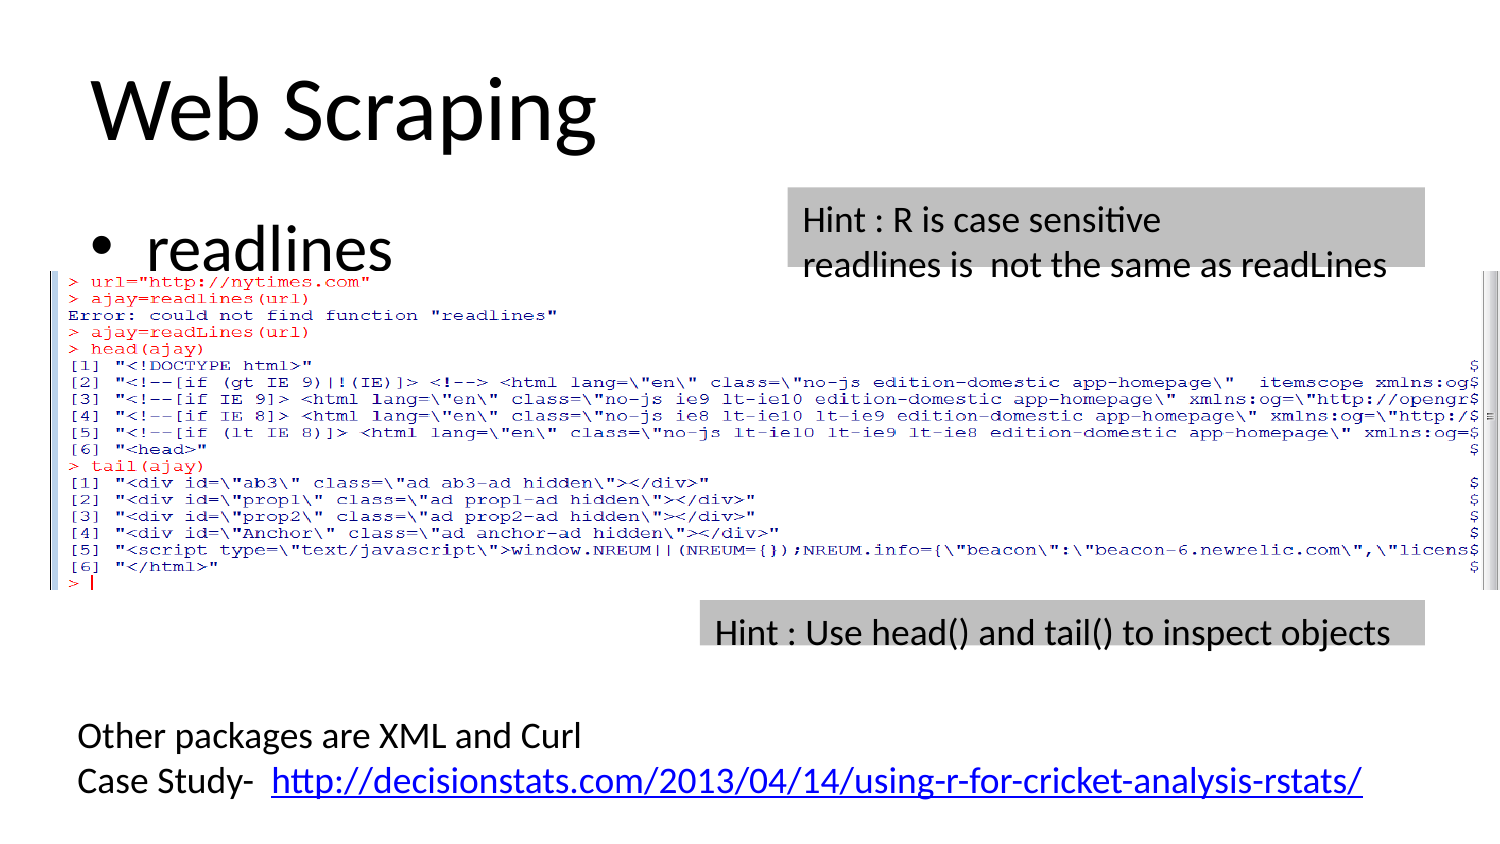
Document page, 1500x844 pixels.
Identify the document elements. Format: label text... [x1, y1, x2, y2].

title Web Scraping [75, 33, 1425, 175]
text_box Hint : R is case sensitive readlines is not the same as readLines [787, 187, 1425, 267]
list readlines [75, 599, 1425, 703]
text_box Hint : Use head() and tail() to inspect objects [699, 600, 1425, 646]
list readlines [75, 196, 1425, 270]
text_box Other packages are XML and Curl Case Study- http://decisionstats.com/2013/04/14/using-r-for-cricket-analysis-rstats/ [62, 703, 1463, 844]
picture [49, 271, 1500, 590]
